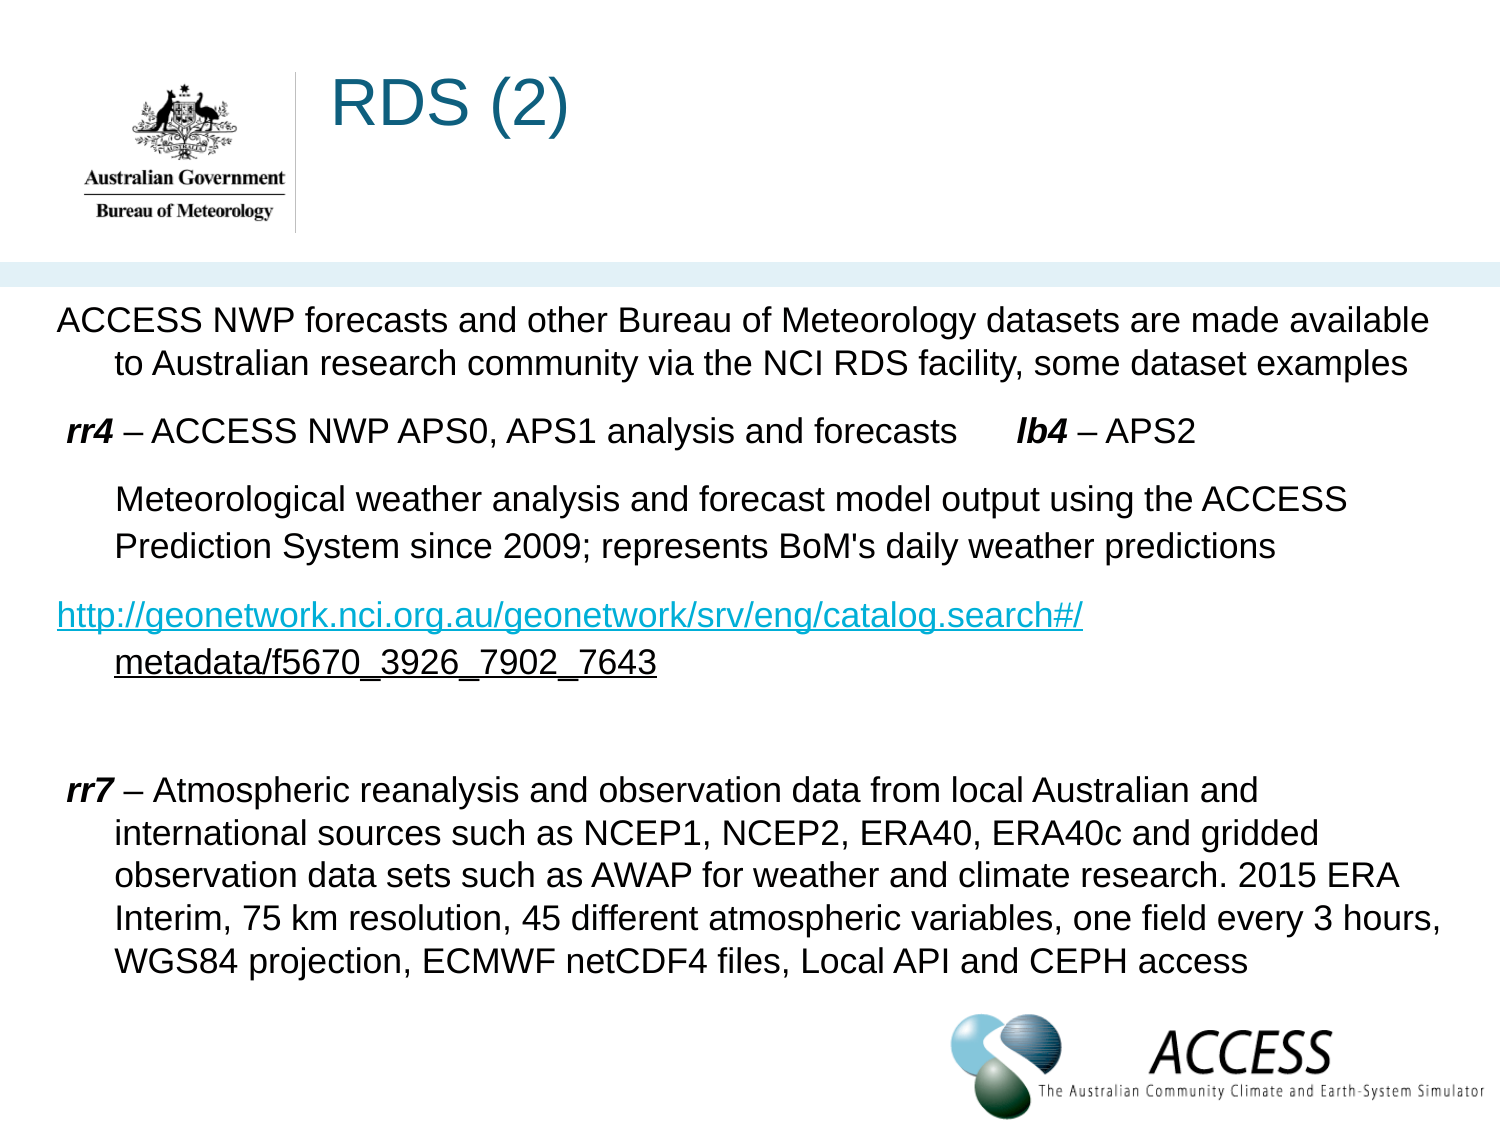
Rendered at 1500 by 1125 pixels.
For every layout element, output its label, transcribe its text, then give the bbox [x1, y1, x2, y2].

picture [75, 72, 296, 233]
list ACCESS NWP forecasts and other Bureau of Meteorology datasets are made available to Australian research community via the NCI RDS facility, some dataset examples rr4 – ACCESS NWP APS0, APS1 analysis and forecasts lb4 – APS2 Meteorological weather analysis and forecast model output using the ACCESS Prediction System since 2009; represents BoM's daily weather predictions http://geonetwork.nci.org.au/geonetwork/srv/eng/catalog.search#/metadata/f5670_3926_7902_7643 rr7 – Atmospheric reanalysis and observation data from local Australian and international sources such as NCEP1, NCEP2, ERA40, ERA40c and gridded observation data sets such as AWAP for weather and climate research. 2015 ERA Interim, 75 km resolution, 45 different atmospheric variables, one field every 3 hours, WGS84 projection, ECMWF netCDF4 files, Local API and CEPH access [41, 289, 1459, 1010]
title RDS (2) [315, 45, 1463, 233]
picture [939, 1009, 1500, 1125]
picture [0, 262, 1500, 287]
